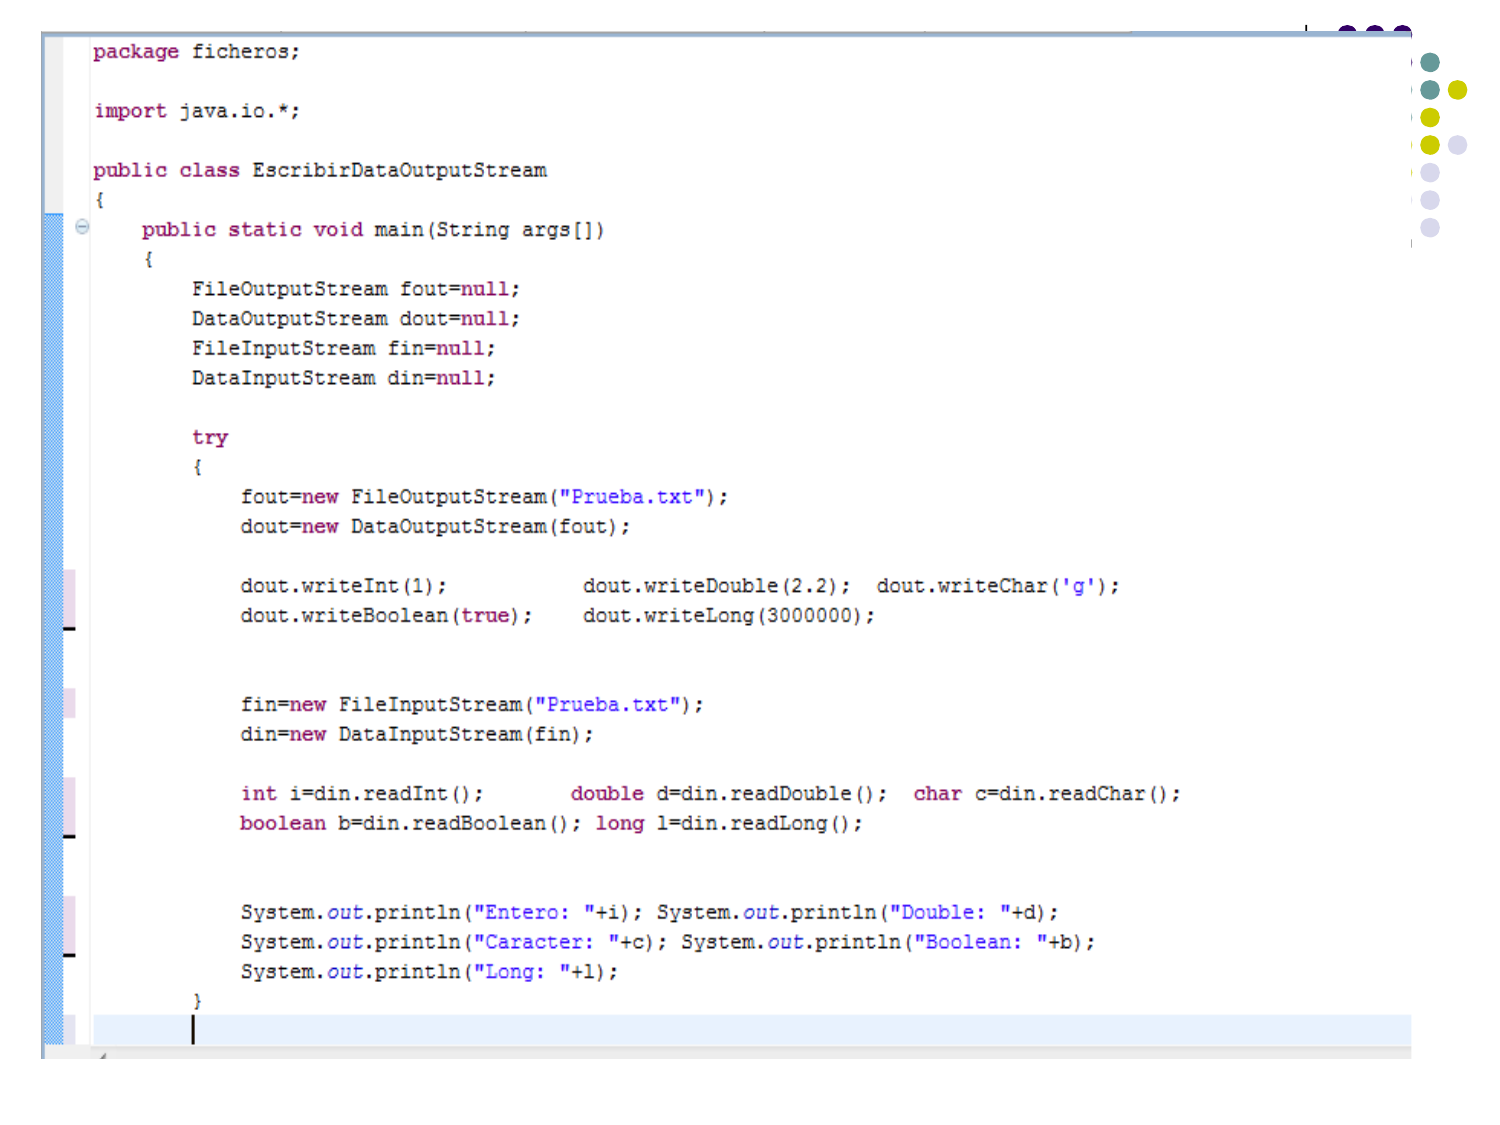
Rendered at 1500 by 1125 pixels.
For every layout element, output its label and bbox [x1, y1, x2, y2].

list [40, 30, 1412, 1059]
